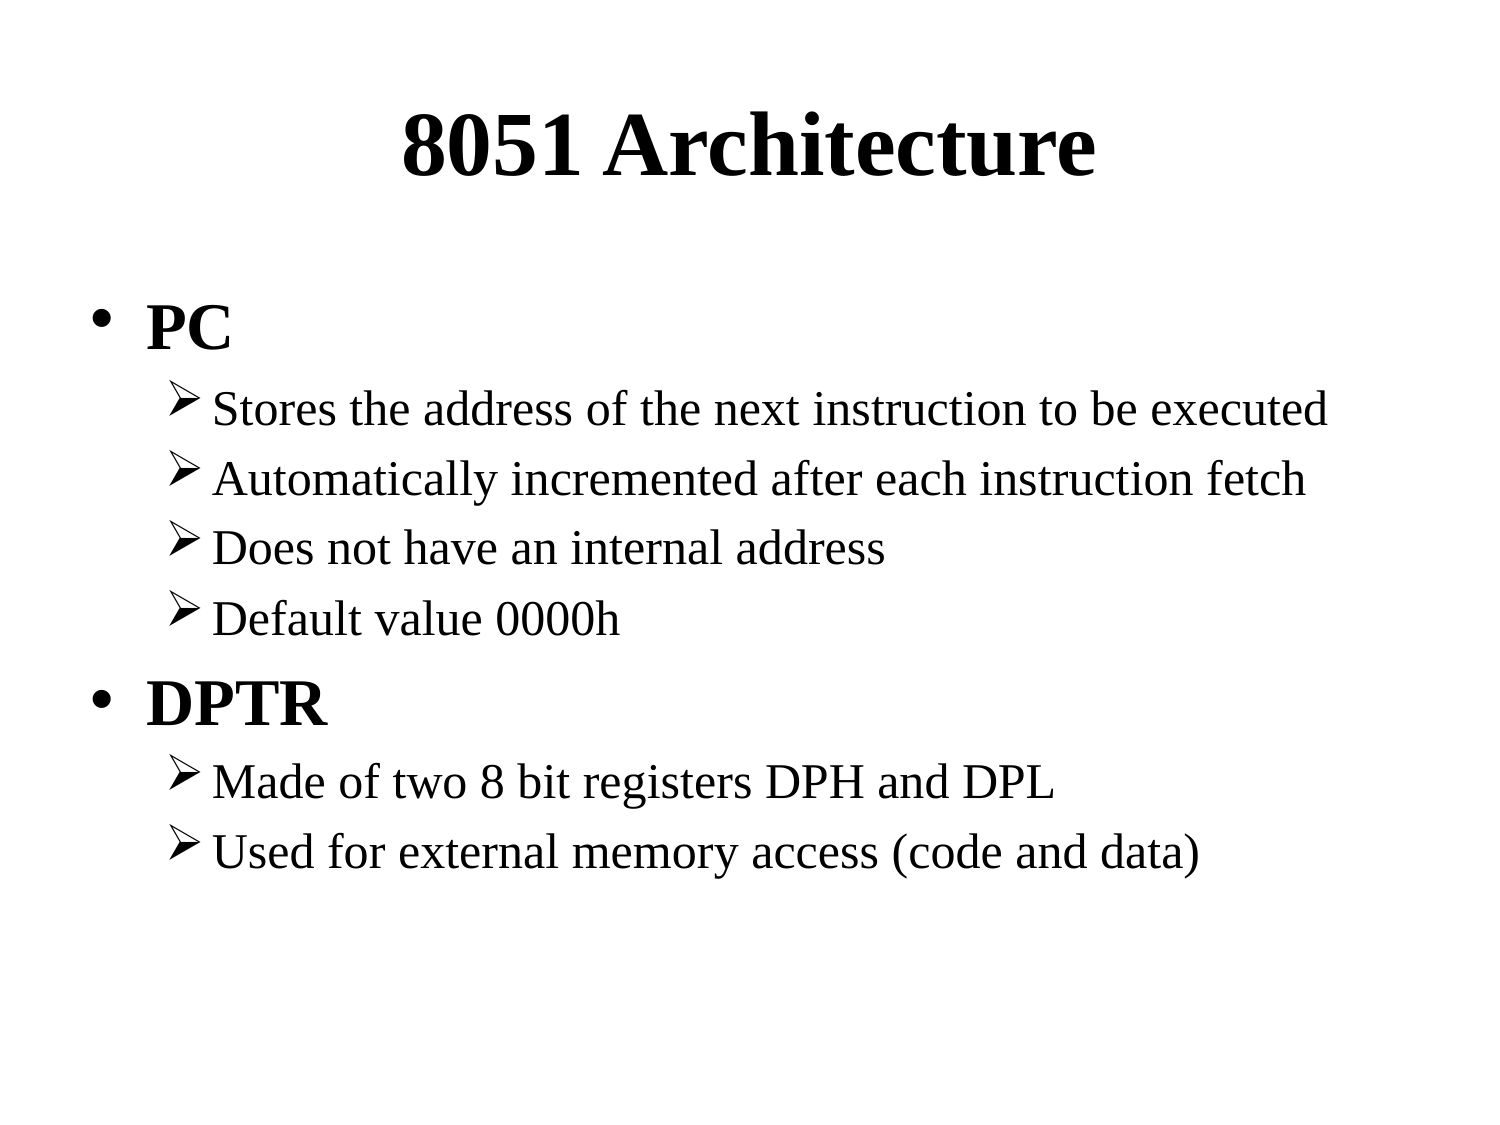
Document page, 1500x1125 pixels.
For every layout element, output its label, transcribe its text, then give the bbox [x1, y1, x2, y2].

title 8051 Architecture [75, 45, 1425, 233]
list PC Stores the address of the next instruction to be executed Automatically incremented after each instruction fetch Does not have an internal address Default value 0000h DPTR Made of two 8 bit registers DPH and DPL Used for external memory access (code and data) [75, 262, 1425, 1005]
